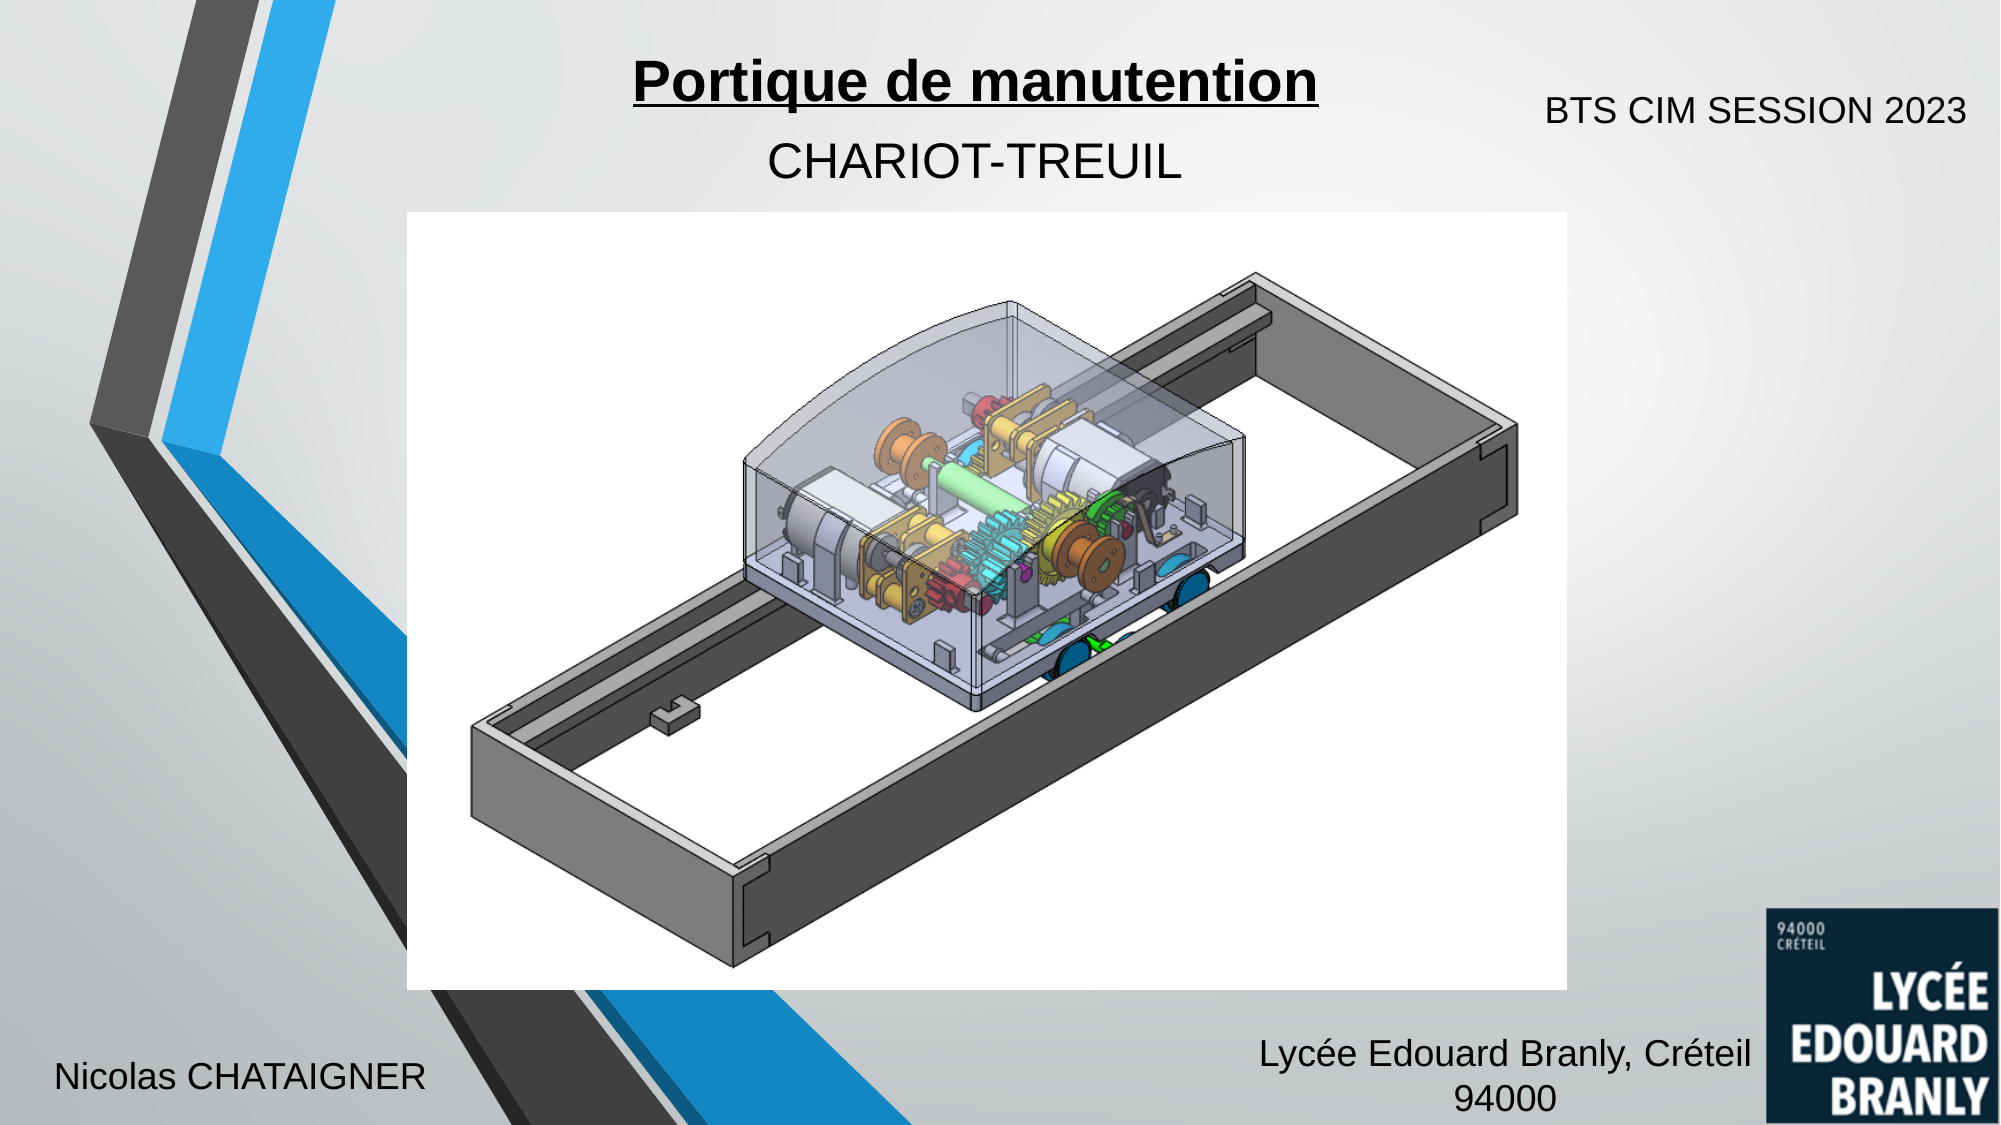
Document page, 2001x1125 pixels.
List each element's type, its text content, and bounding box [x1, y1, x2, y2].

text_box Lycée Edouard Branly, Créteil 94000 [1193, 1021, 1765, 1125]
text_box BTS CIM SESSION 2023 [1529, 78, 2000, 139]
text_box CHARIOT-TREUIL [750, 121, 1201, 197]
picture [406, 212, 1567, 990]
picture [1765, 907, 2000, 1125]
text_box Nicolas CHATAIGNER [38, 1044, 489, 1105]
text_box Portique de manutention [570, 35, 1382, 121]
